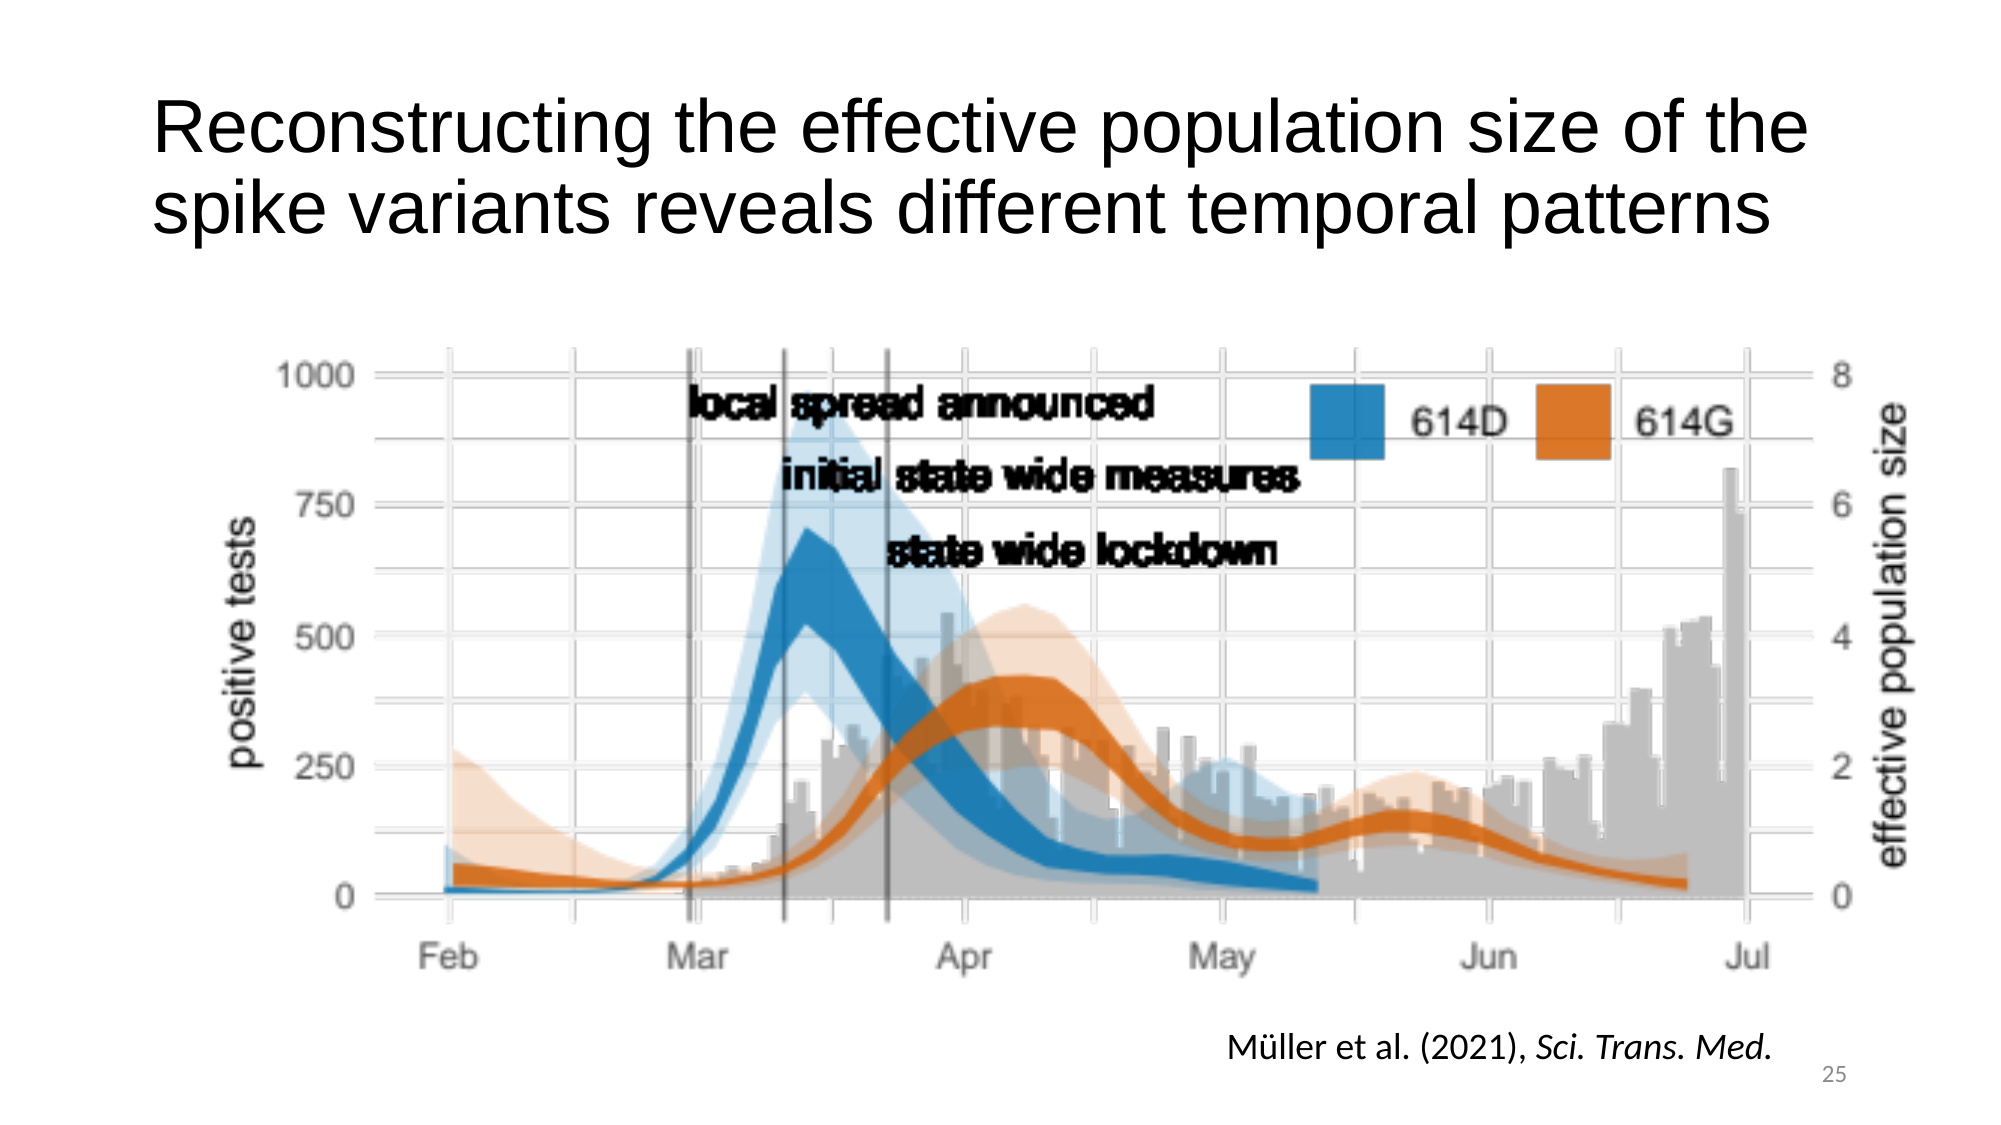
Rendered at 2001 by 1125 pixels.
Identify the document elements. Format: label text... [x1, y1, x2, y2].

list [201, 328, 1923, 1045]
slide_number 25 [1412, 1045, 1863, 1103]
picture [1300, 362, 1798, 489]
text_box Müller et al. (2021), Sci. Trans. Med. [1211, 1045, 1798, 1074]
title Reconstructing the effective population size of the spike variants reveals different temporal patterns [137, 59, 1863, 278]
